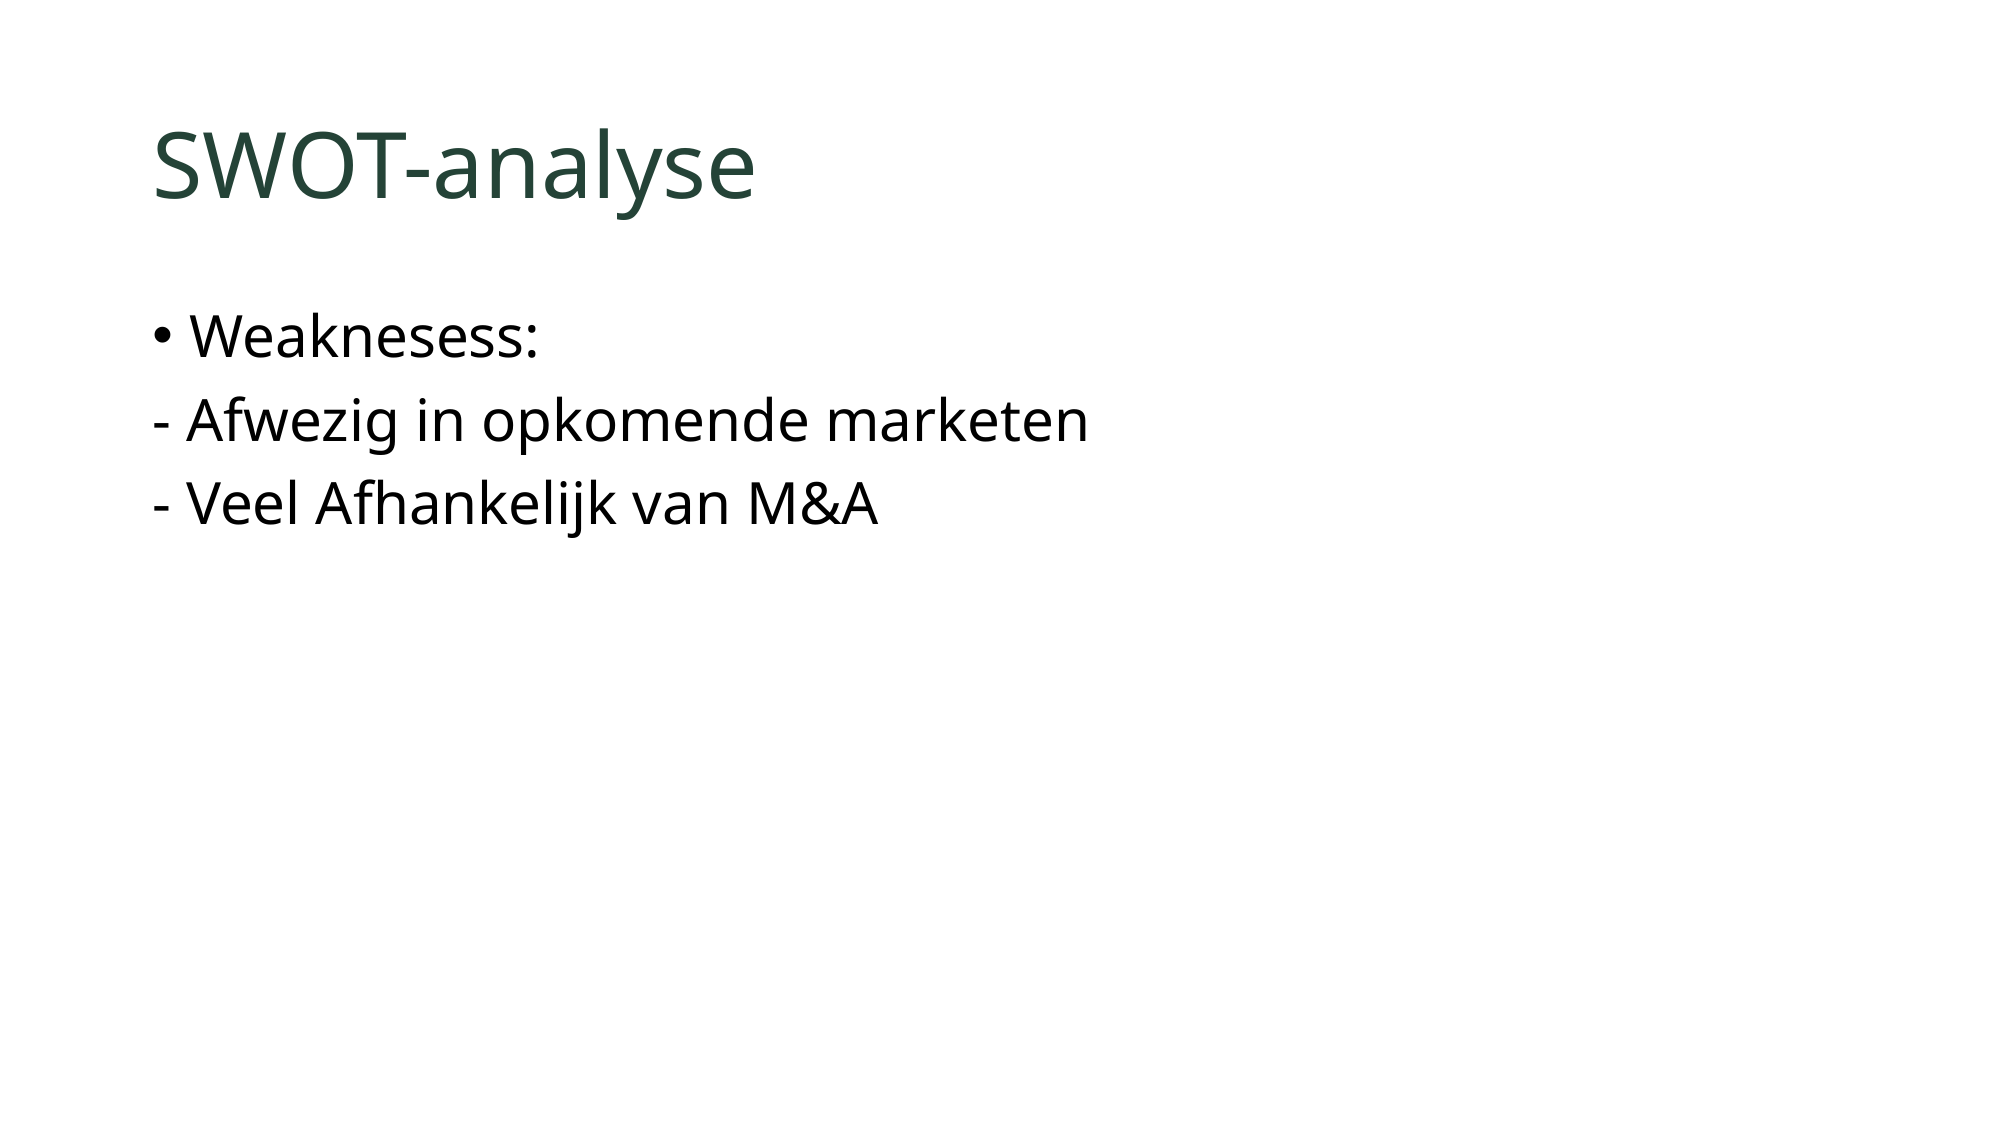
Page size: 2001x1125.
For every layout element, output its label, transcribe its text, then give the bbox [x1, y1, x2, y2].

title SWOT-analyse [137, 59, 1863, 278]
list Weaknesess: - Afwezig in opkomende marketen - Veel Afhankelijk van M&A [137, 299, 1863, 1014]
